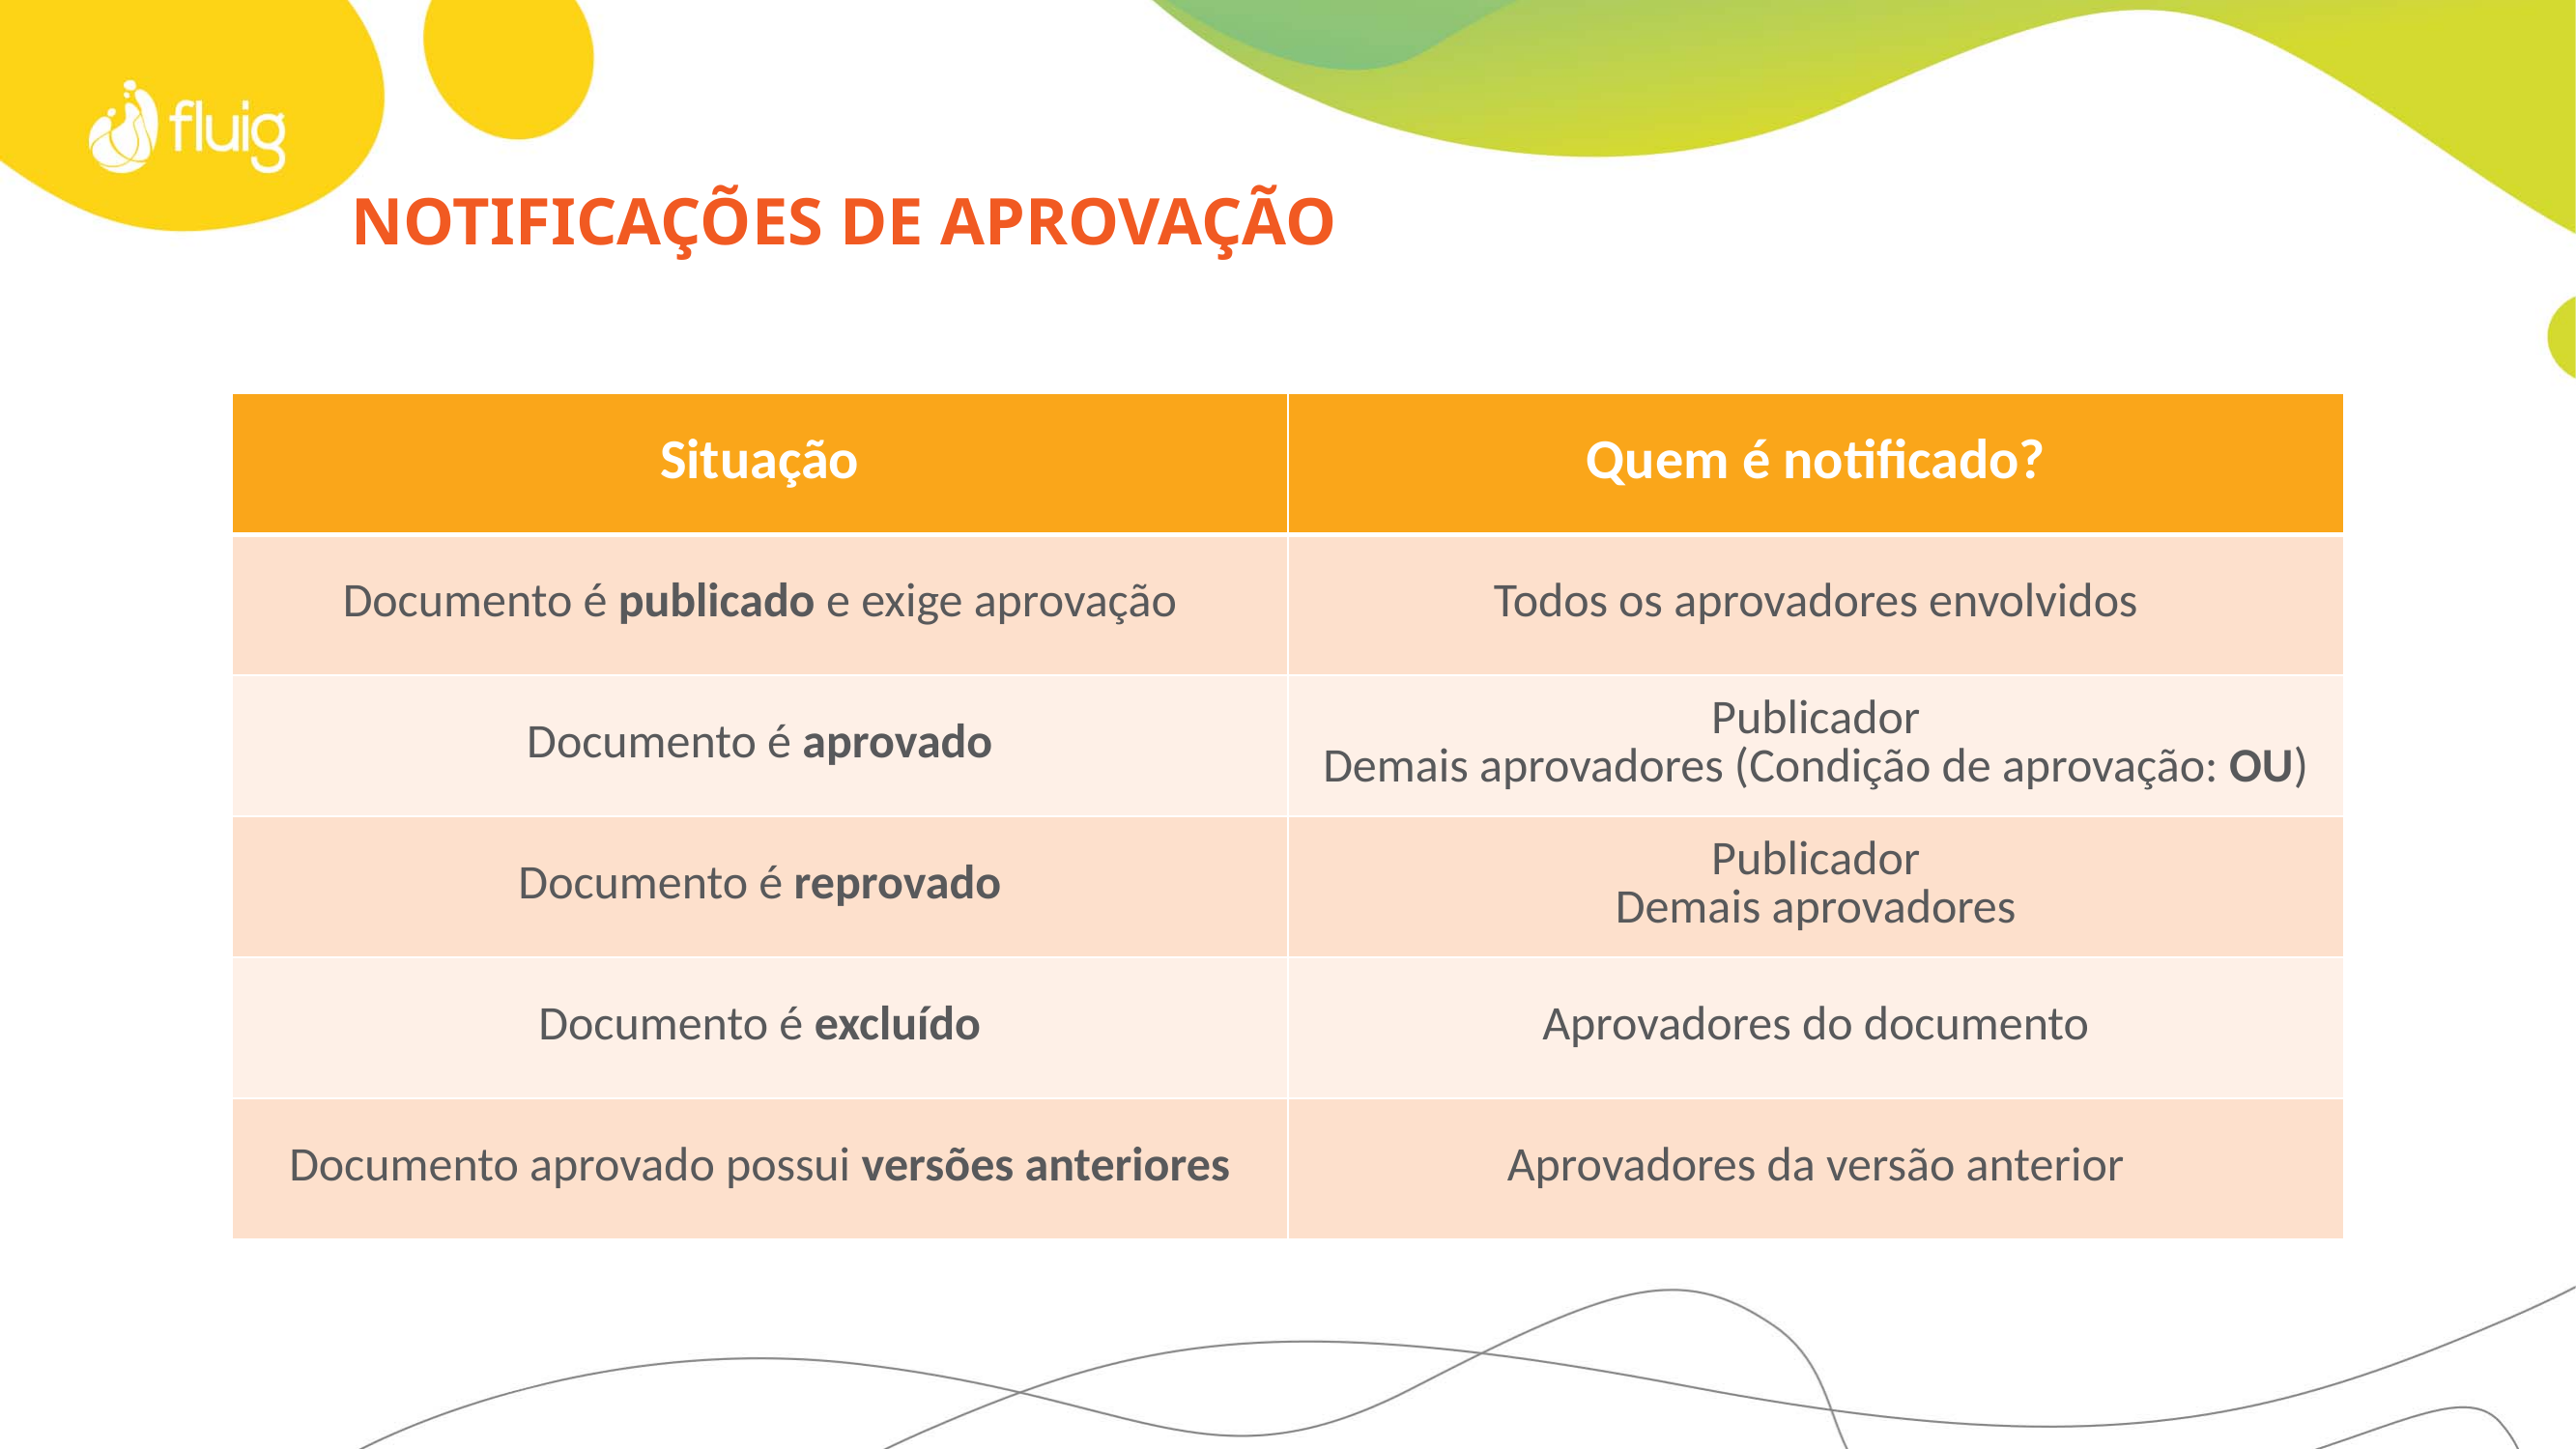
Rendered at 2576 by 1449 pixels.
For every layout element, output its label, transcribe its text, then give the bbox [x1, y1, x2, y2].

table_cell Publicador Demais aprovadores (Condição de aprovação: OU) [1289, 676, 2343, 815]
table_cell Todos os aprovadores envolvidos [1289, 537, 2343, 674]
table_header Quem é notificado? [1289, 394, 2343, 532]
table_cell Aprovadores da versão anterior [1289, 1099, 2343, 1238]
picture [0, 0, 2576, 1449]
title Notificações de aprovação [336, 173, 2352, 379]
table_header Situação [233, 394, 1287, 532]
table_cell Documento é aprovado [233, 676, 1287, 815]
table_cell Documento é publicado e exige aprovação [233, 537, 1287, 674]
table_cell Documento é reprovado [233, 817, 1287, 956]
table_cell Aprovadores do documento [1289, 958, 2343, 1097]
table_cell Documento aprovado possui versões anteriores [233, 1099, 1287, 1238]
table_cell Publicador Demais aprovadores [1289, 817, 2343, 956]
table_cell Documento é excluído [233, 958, 1287, 1097]
